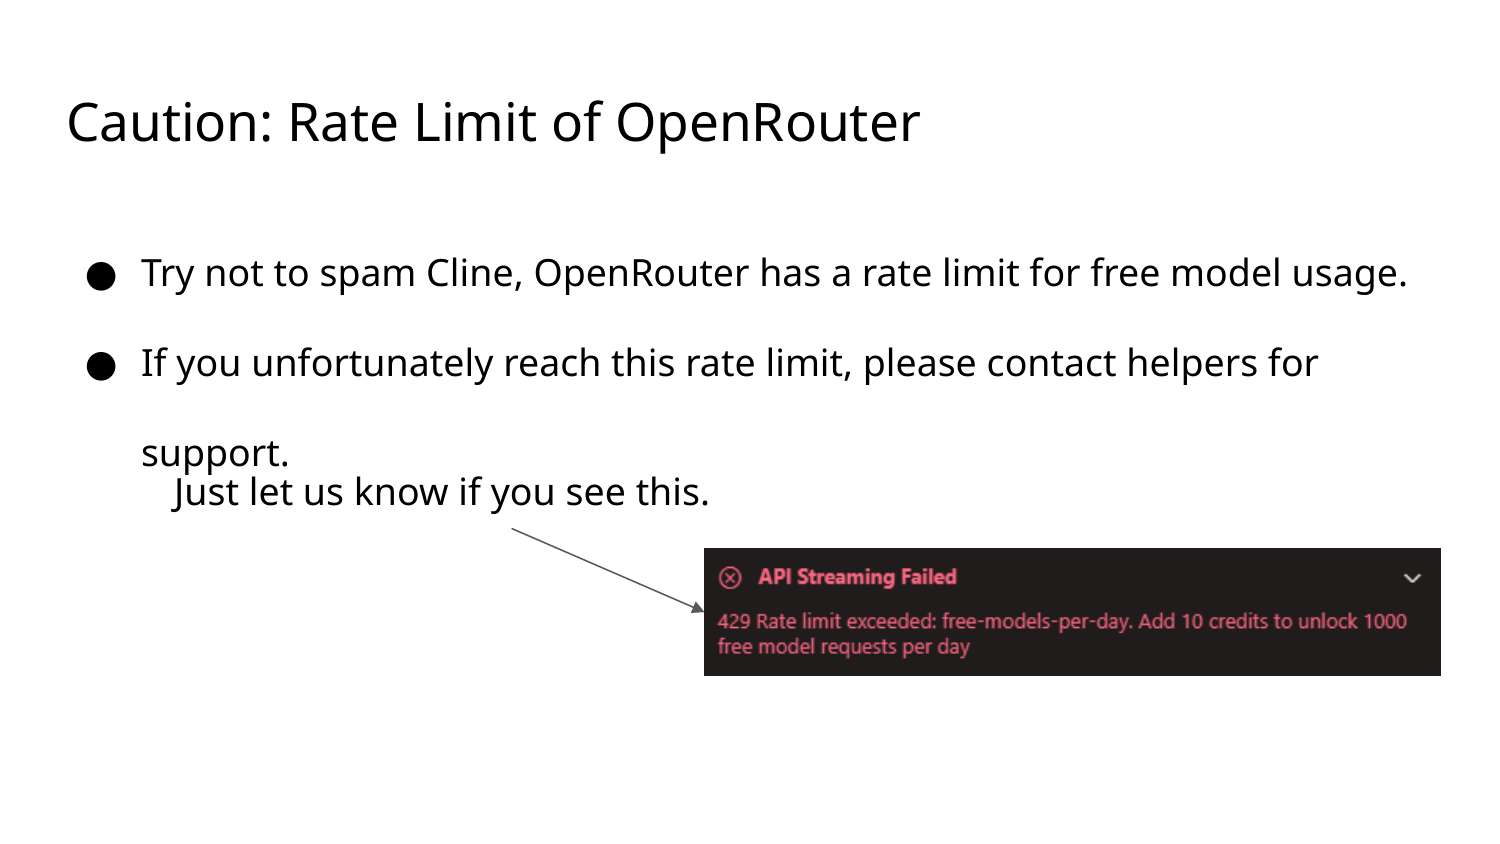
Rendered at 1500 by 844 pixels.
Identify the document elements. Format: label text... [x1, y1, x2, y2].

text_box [511, 528, 705, 613]
text_box Just let us know if you see this. [159, 452, 792, 528]
picture [704, 548, 1441, 676]
title Caution: Rate Limit of OpenRouter [51, 72, 1449, 167]
list Try not to spam Cline, OpenRouter has a rate limit for free model usage. If you unfortunately reach this rate limit, please contact helpers for support. [51, 189, 1449, 750]
